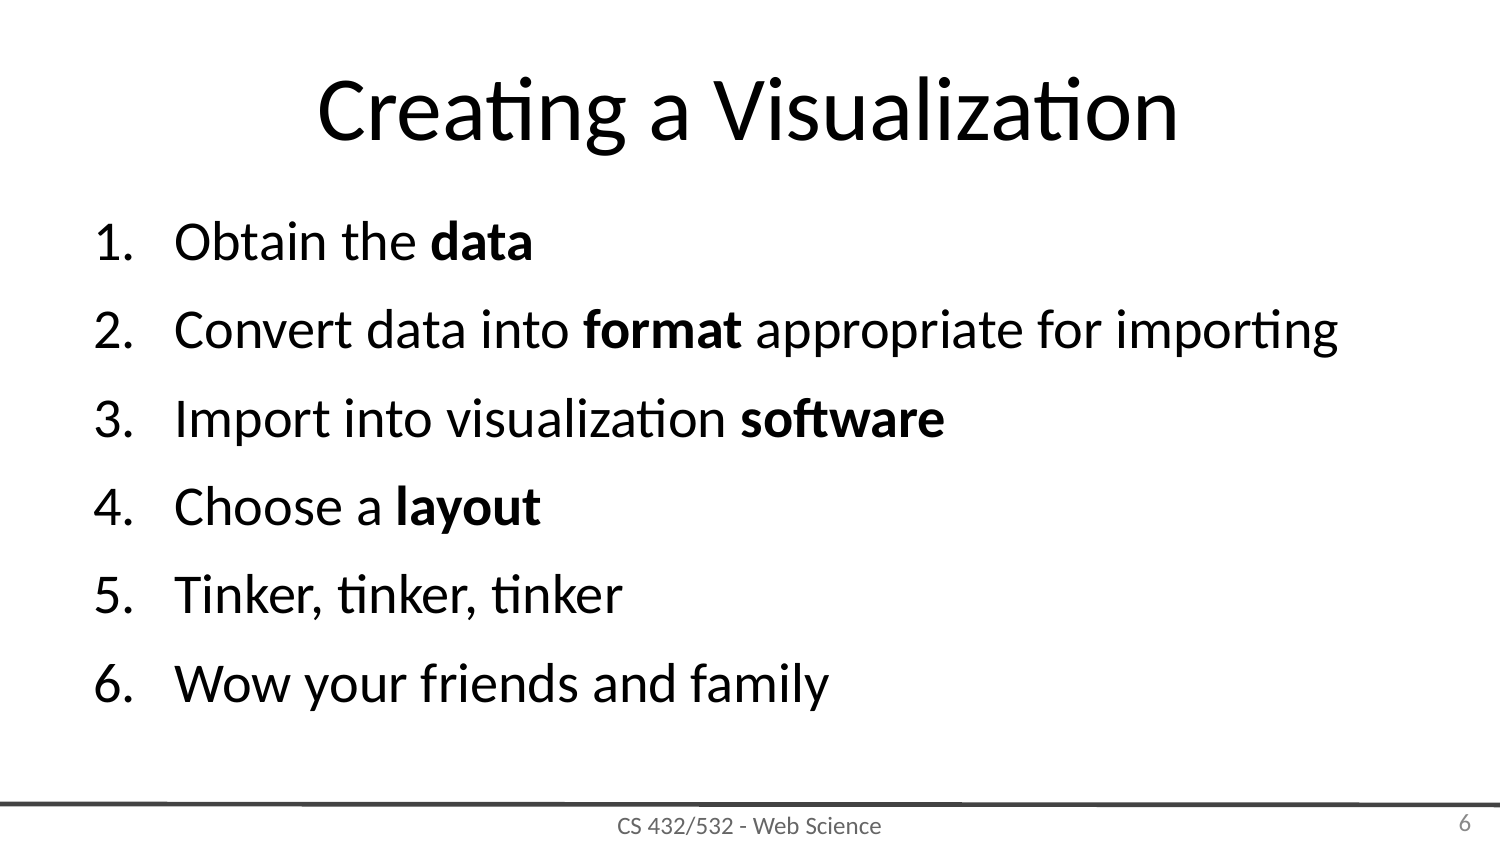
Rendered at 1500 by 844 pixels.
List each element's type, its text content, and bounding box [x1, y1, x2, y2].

title Creating a Visualization [75, 33, 1425, 175]
slide_number ‹#› [1136, 798, 1487, 844]
list Obtain the data Convert data into format appropriate for importing Import into visualization software Choose a layout Tinker, tinker, tinker Wow your friends and family [75, 196, 1425, 788]
